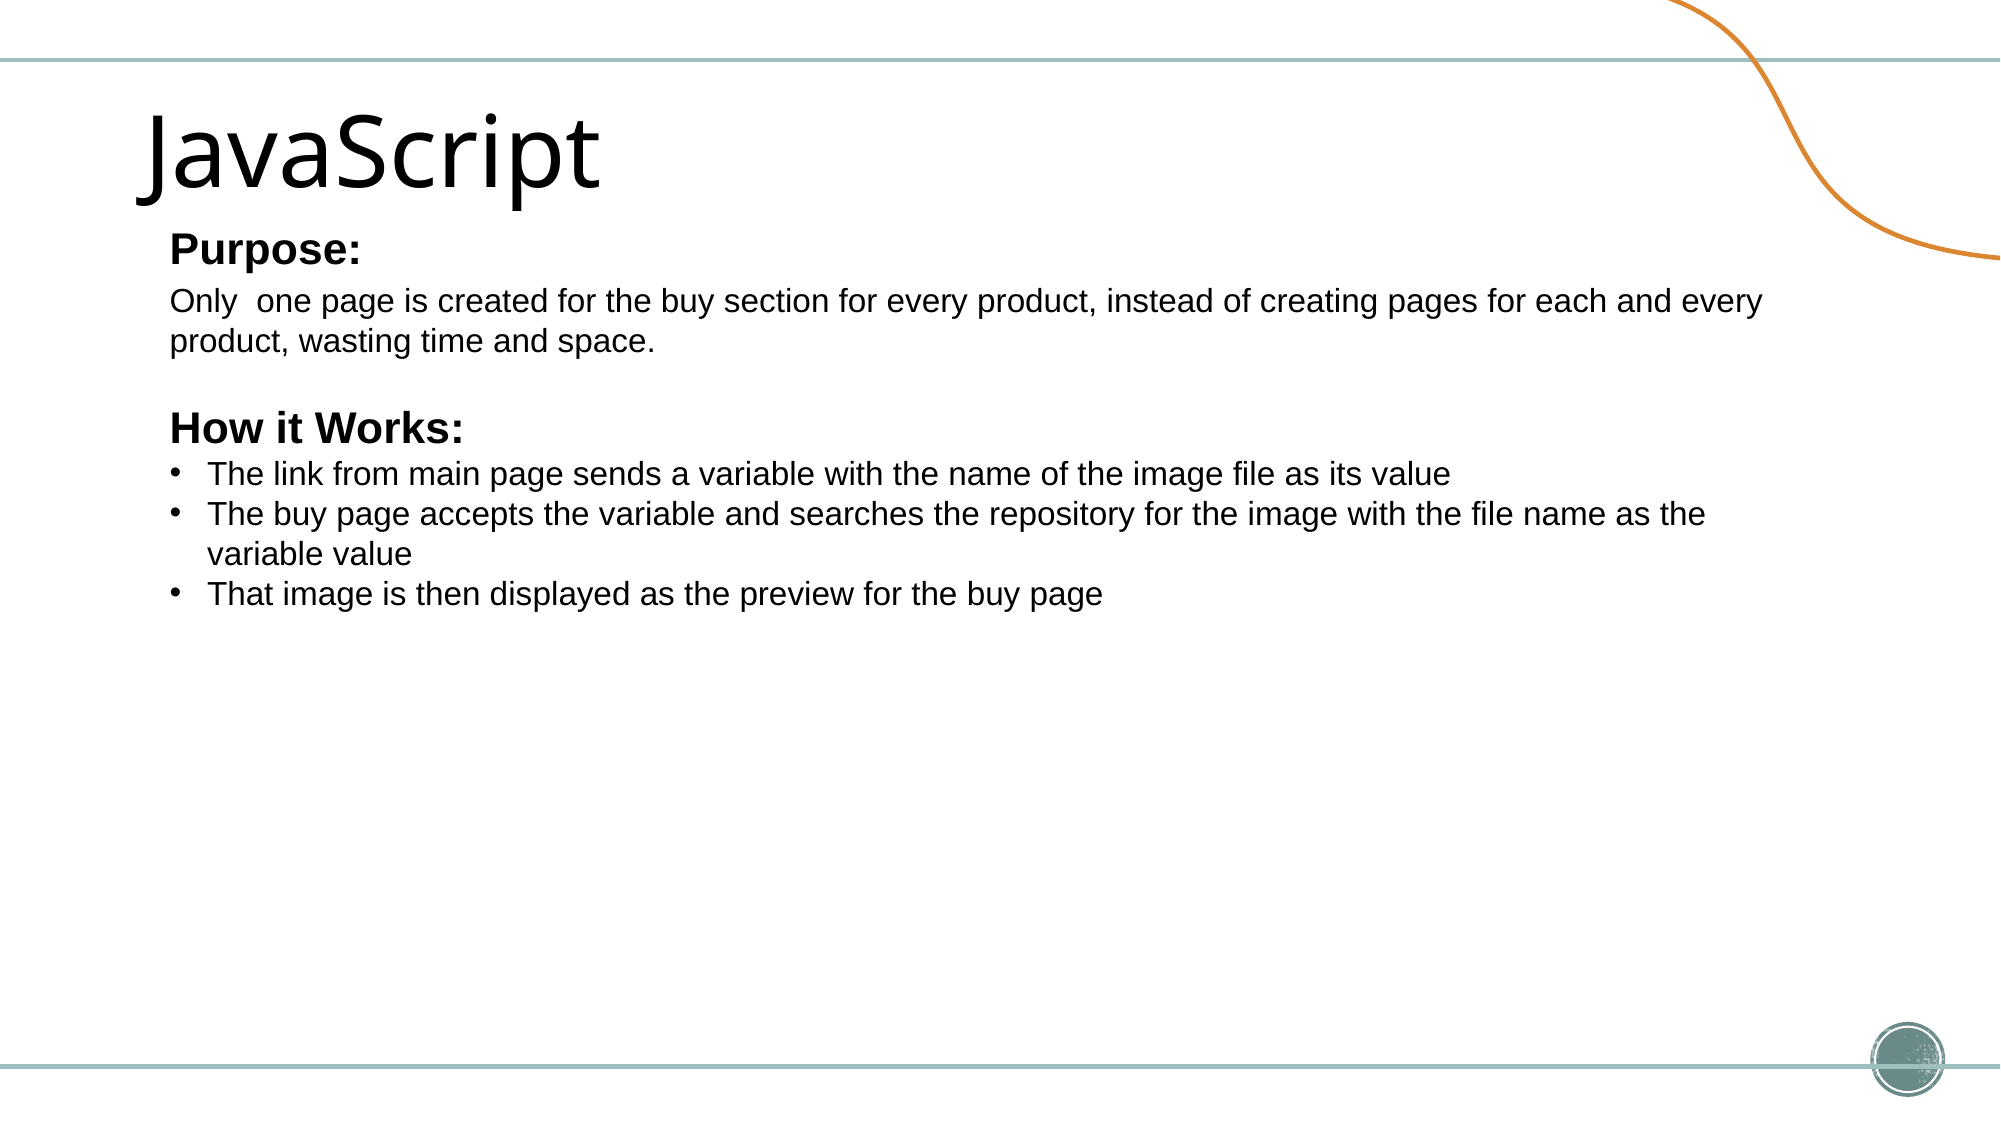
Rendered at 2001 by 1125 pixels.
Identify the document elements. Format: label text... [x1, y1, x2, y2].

title JavaScript [124, 81, 1848, 207]
list Purpose: Only one page is created for the buy section for every product, instead of creating pages for each and every product, wasting time and space. How it Works: The link from main page sends a variable with the name of the image file as its value The buy page accepts the variable and searches the repository for the image with the file name as the variable value That image is then displayed as the preview for the buy page [149, 200, 1838, 1031]
